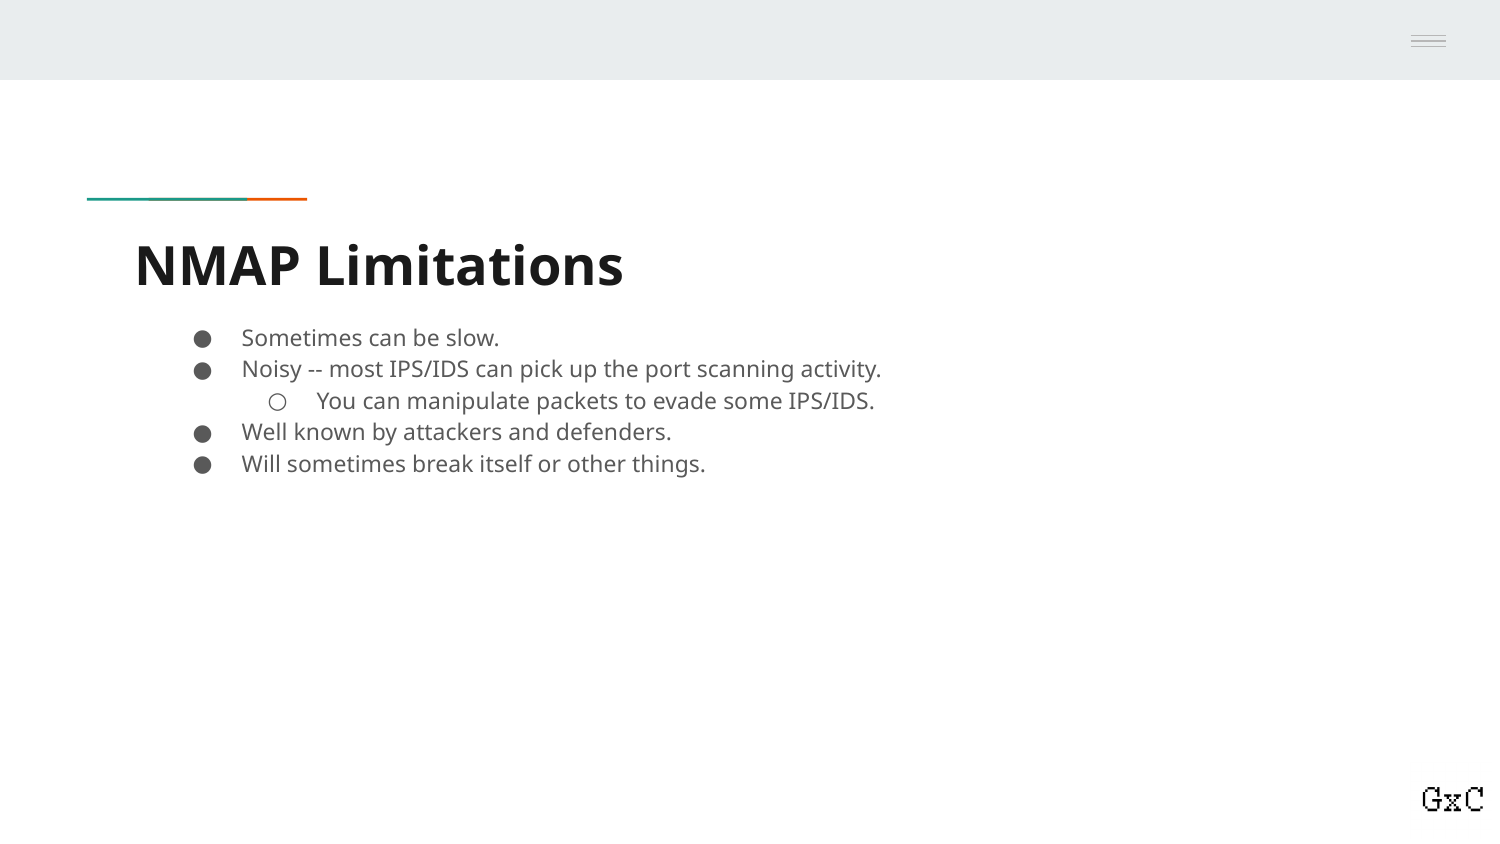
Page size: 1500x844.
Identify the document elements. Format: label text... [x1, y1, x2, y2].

list Sometimes can be slow. Noisy -- most IPS/IDS can pick up the port scanning activity. You can manipulate packets to evade some IPS/IDS. Well known by attackers and defenders. Will sometimes break itself or other things. [151, 304, 1462, 774]
picture [1410, 762, 1492, 839]
title NMAP Limitations [119, 216, 1478, 305]
